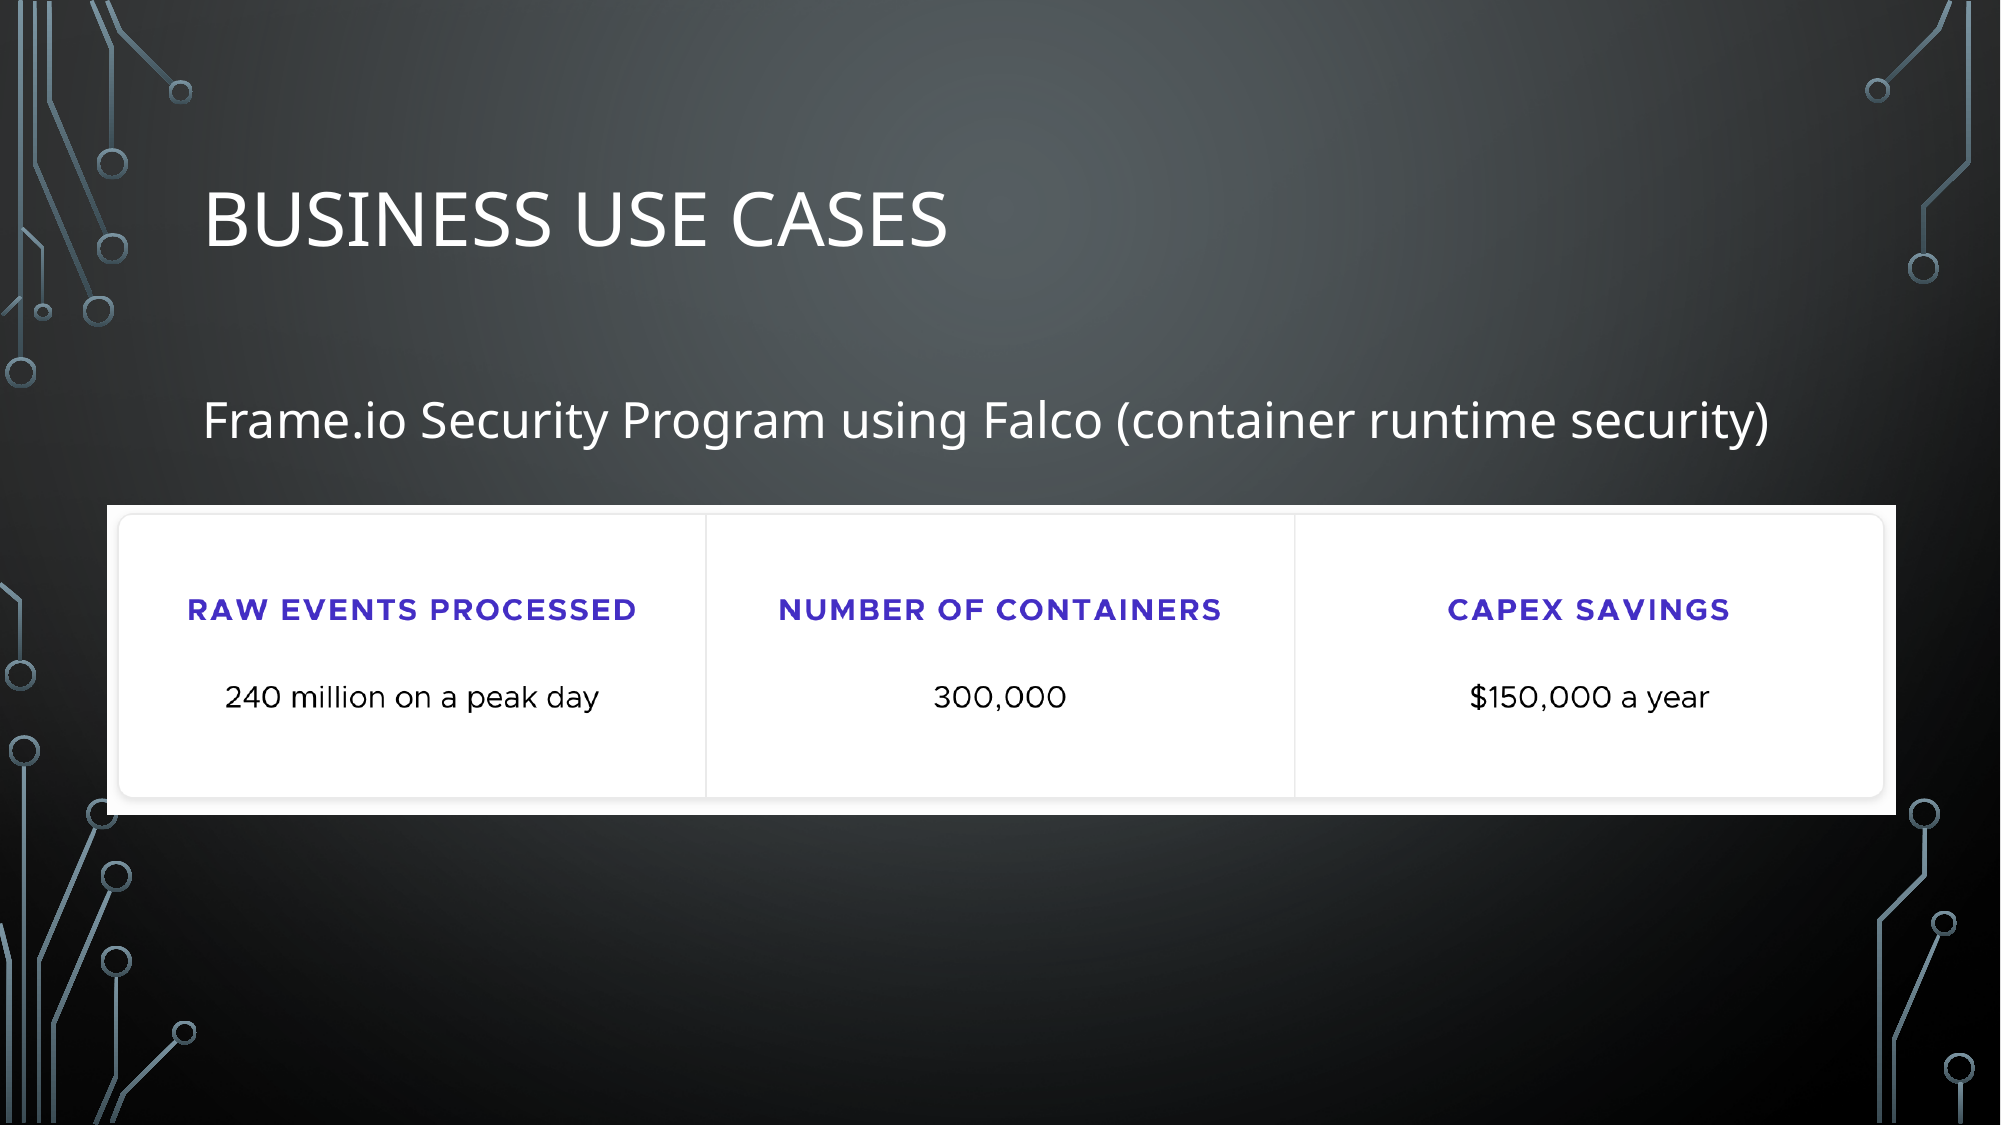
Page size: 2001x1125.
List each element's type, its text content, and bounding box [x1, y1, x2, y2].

list Frame.io Security Program using Falco (container runtime security) [187, 369, 1813, 459]
picture [107, 505, 1897, 815]
title Business Use Cases [187, 101, 1813, 344]
